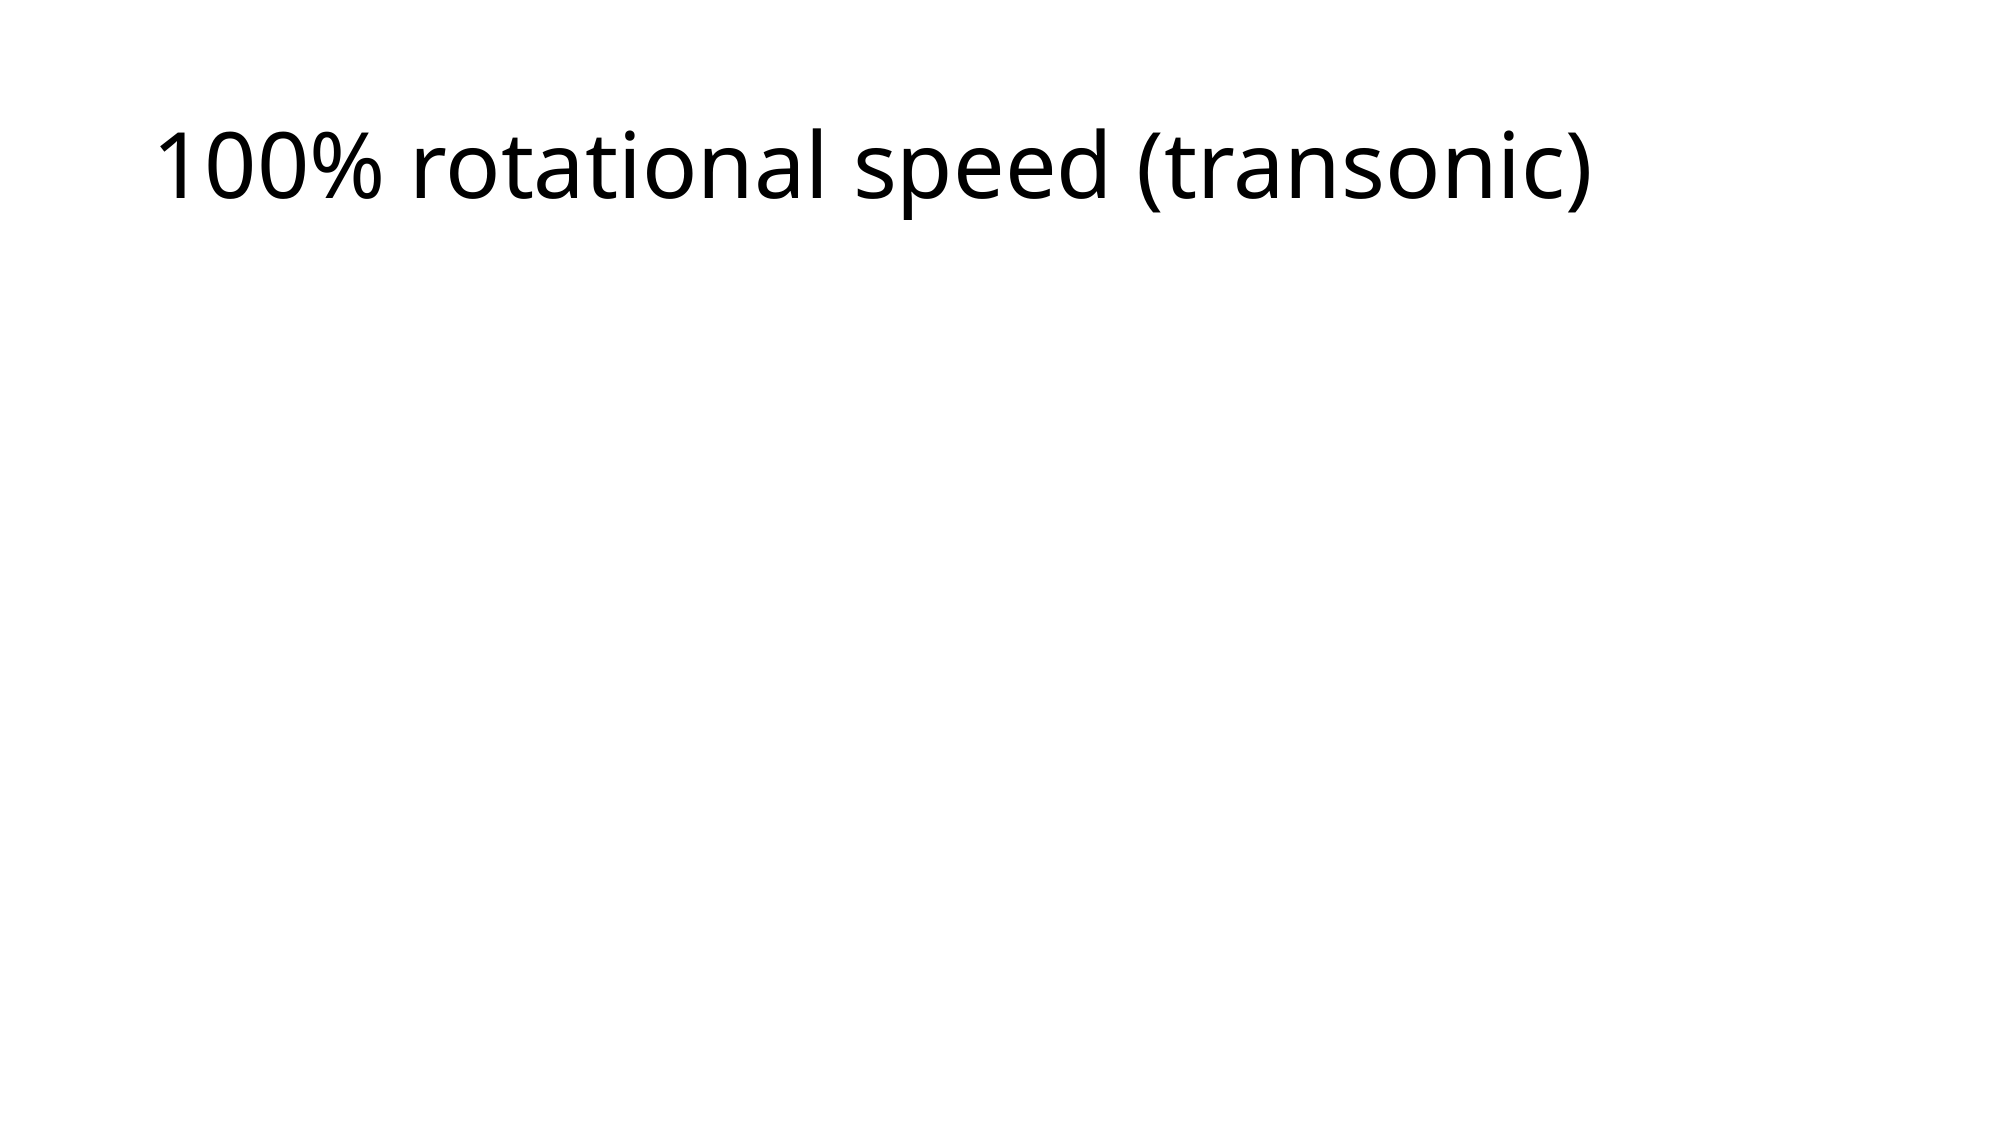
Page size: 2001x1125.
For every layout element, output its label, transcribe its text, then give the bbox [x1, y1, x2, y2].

title 100% rotational speed (transonic) [137, 59, 1863, 278]
